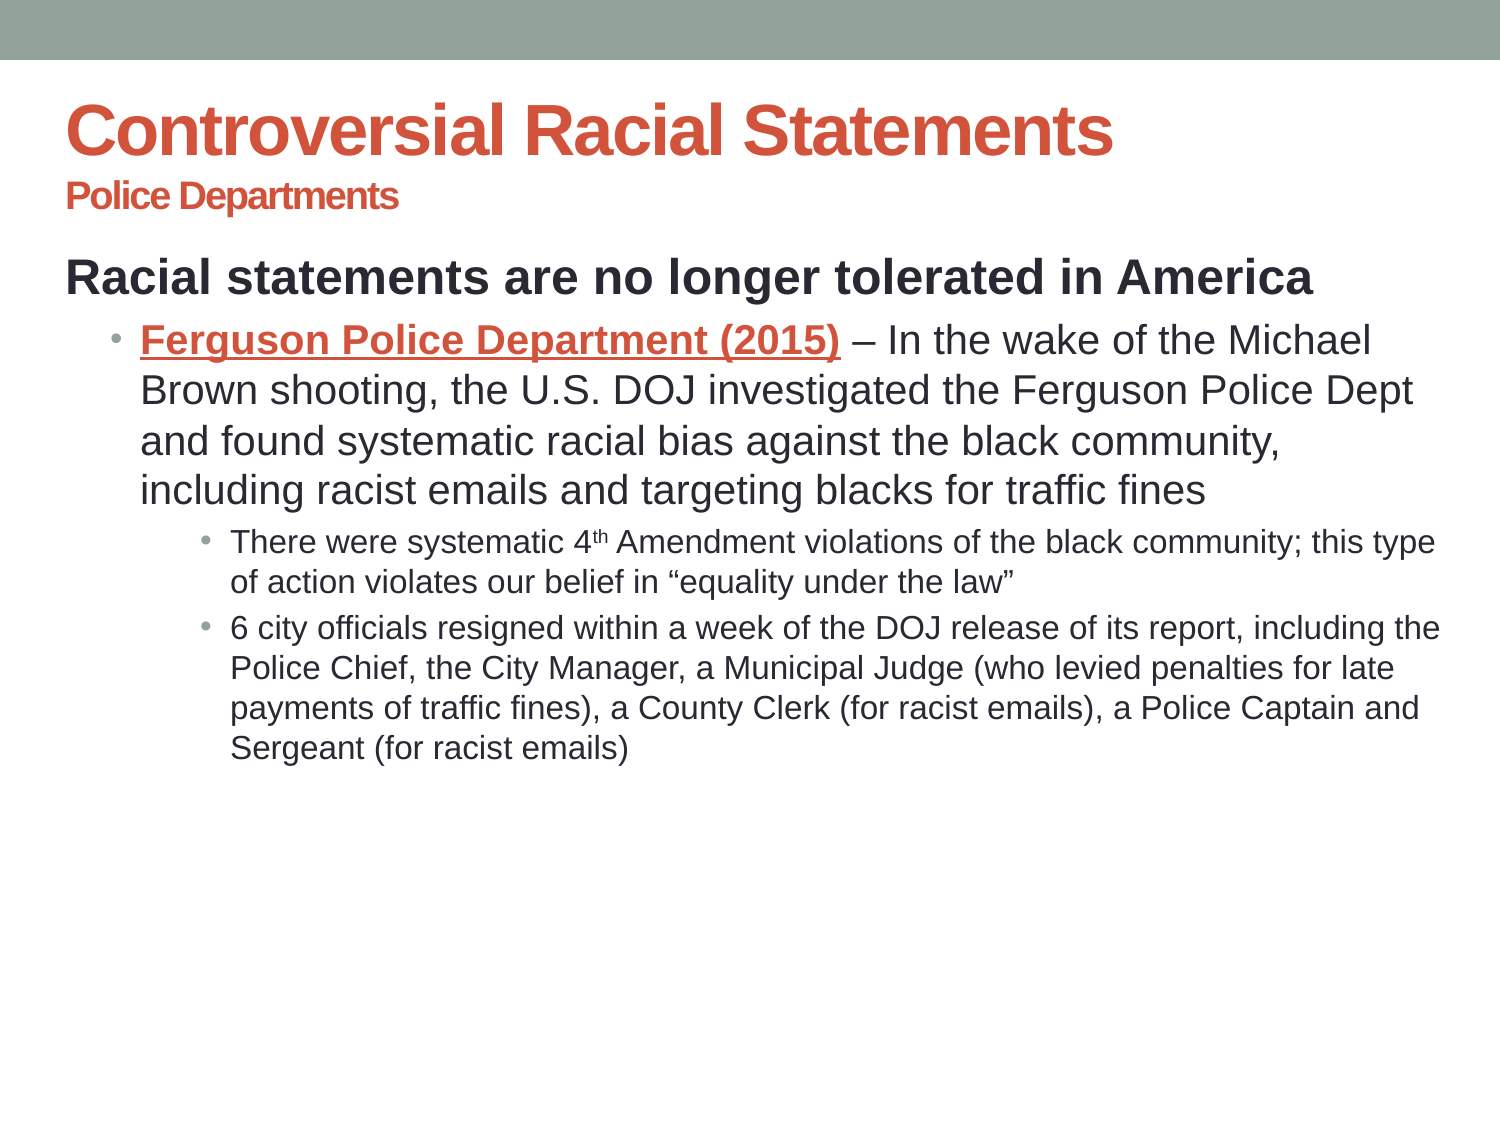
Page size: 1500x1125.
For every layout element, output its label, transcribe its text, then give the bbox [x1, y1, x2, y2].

list Racial statements are no longer tolerated in America Ferguson Police Department (2015) – In the wake of the Michael Brown shooting, the U.S. DOJ investigated the Ferguson Police Dept and found systematic racial bias against the black community, including racist emails and targeting blacks for traffic fines There were systematic 4th Amendment violations of the black community; this type of action violates our belief in “equality under the law” 6 city officials resigned within a week of the DOJ release of its report, including the Police Chief, the City Manager, a Municipal Judge (who levied penalties for late payments of traffic fines), a County Clerk (for racist emails), a Police Captain and Sergeant (for racist emails) [50, 237, 1463, 1075]
title Controversial Racial Statements Police Departments [50, 75, 1388, 225]
